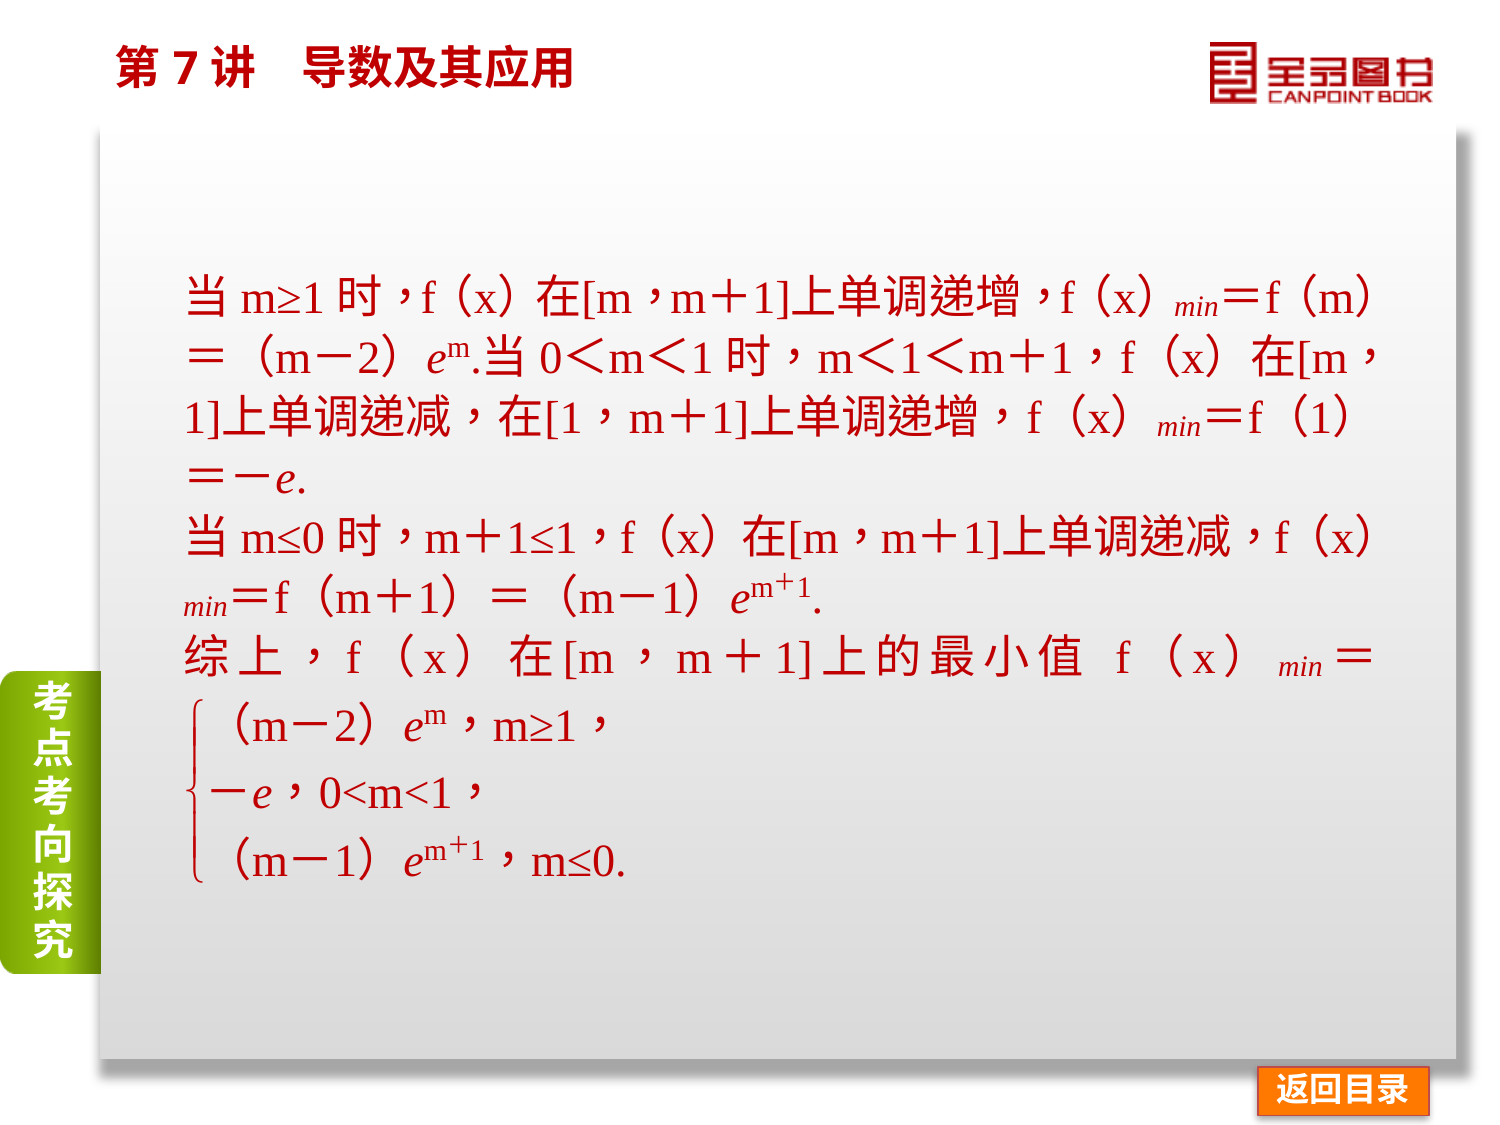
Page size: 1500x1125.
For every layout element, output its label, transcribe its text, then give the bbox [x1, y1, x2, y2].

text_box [182, 266, 1378, 1125]
text_box 返回目录 [1382, 1066, 1430, 1116]
picture [1210, 42, 1433, 104]
picture [0, 671, 101, 974]
text_box 第7讲 导数及其应用 [100, 27, 1199, 106]
